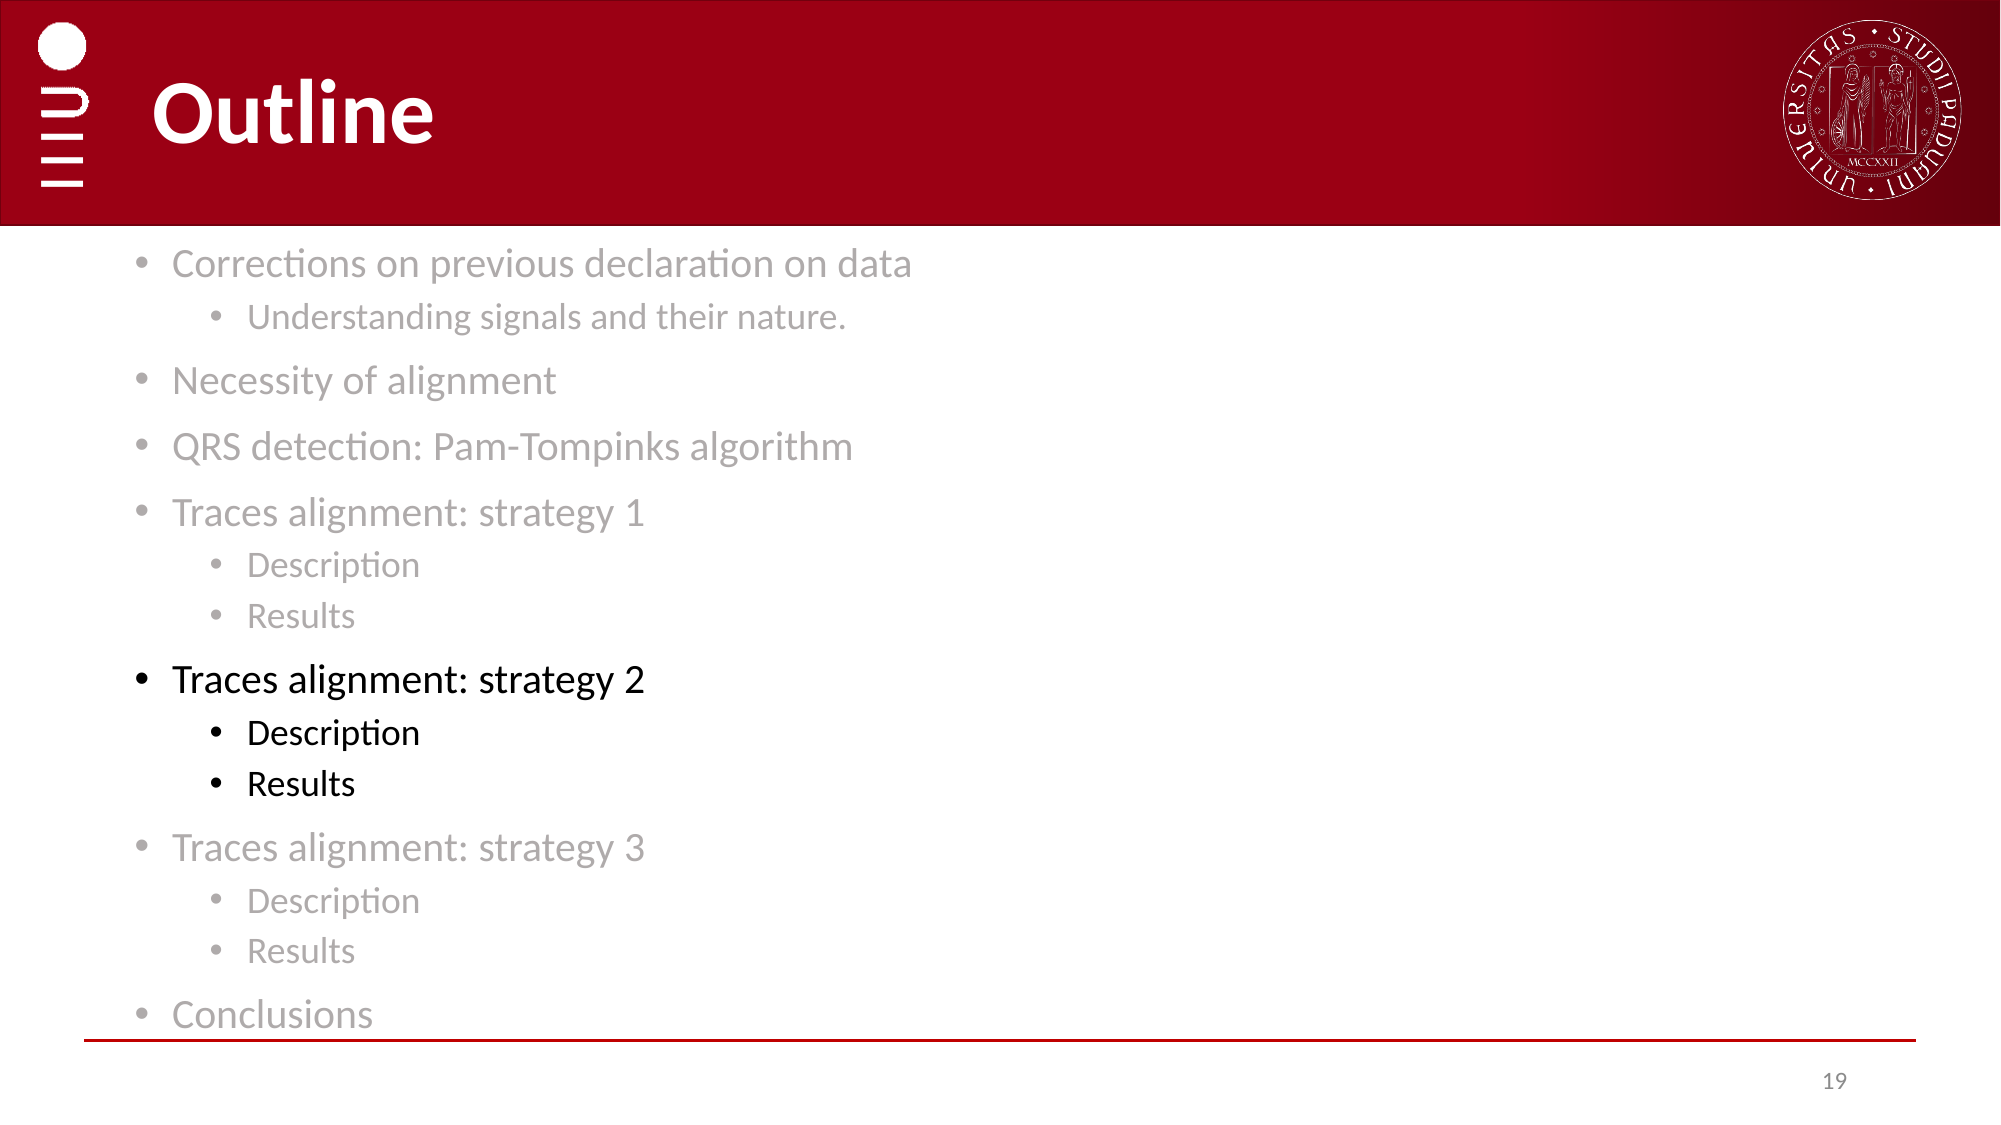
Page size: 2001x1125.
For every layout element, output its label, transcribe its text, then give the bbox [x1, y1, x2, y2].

picture [1783, 20, 1963, 200]
list Corrections on previous declaration on data Understanding signals and their nature. Necessity of alignment QRS detection: Pam-Tompinks algorithm Traces alignment: strategy 1 Description Results Traces alignment: strategy 2 Description Results Traces alignment: strategy 3 Description Results Conclusions [119, 234, 1845, 1009]
slide_number 19 [1412, 1049, 1863, 1110]
title Outline [137, 34, 1610, 194]
